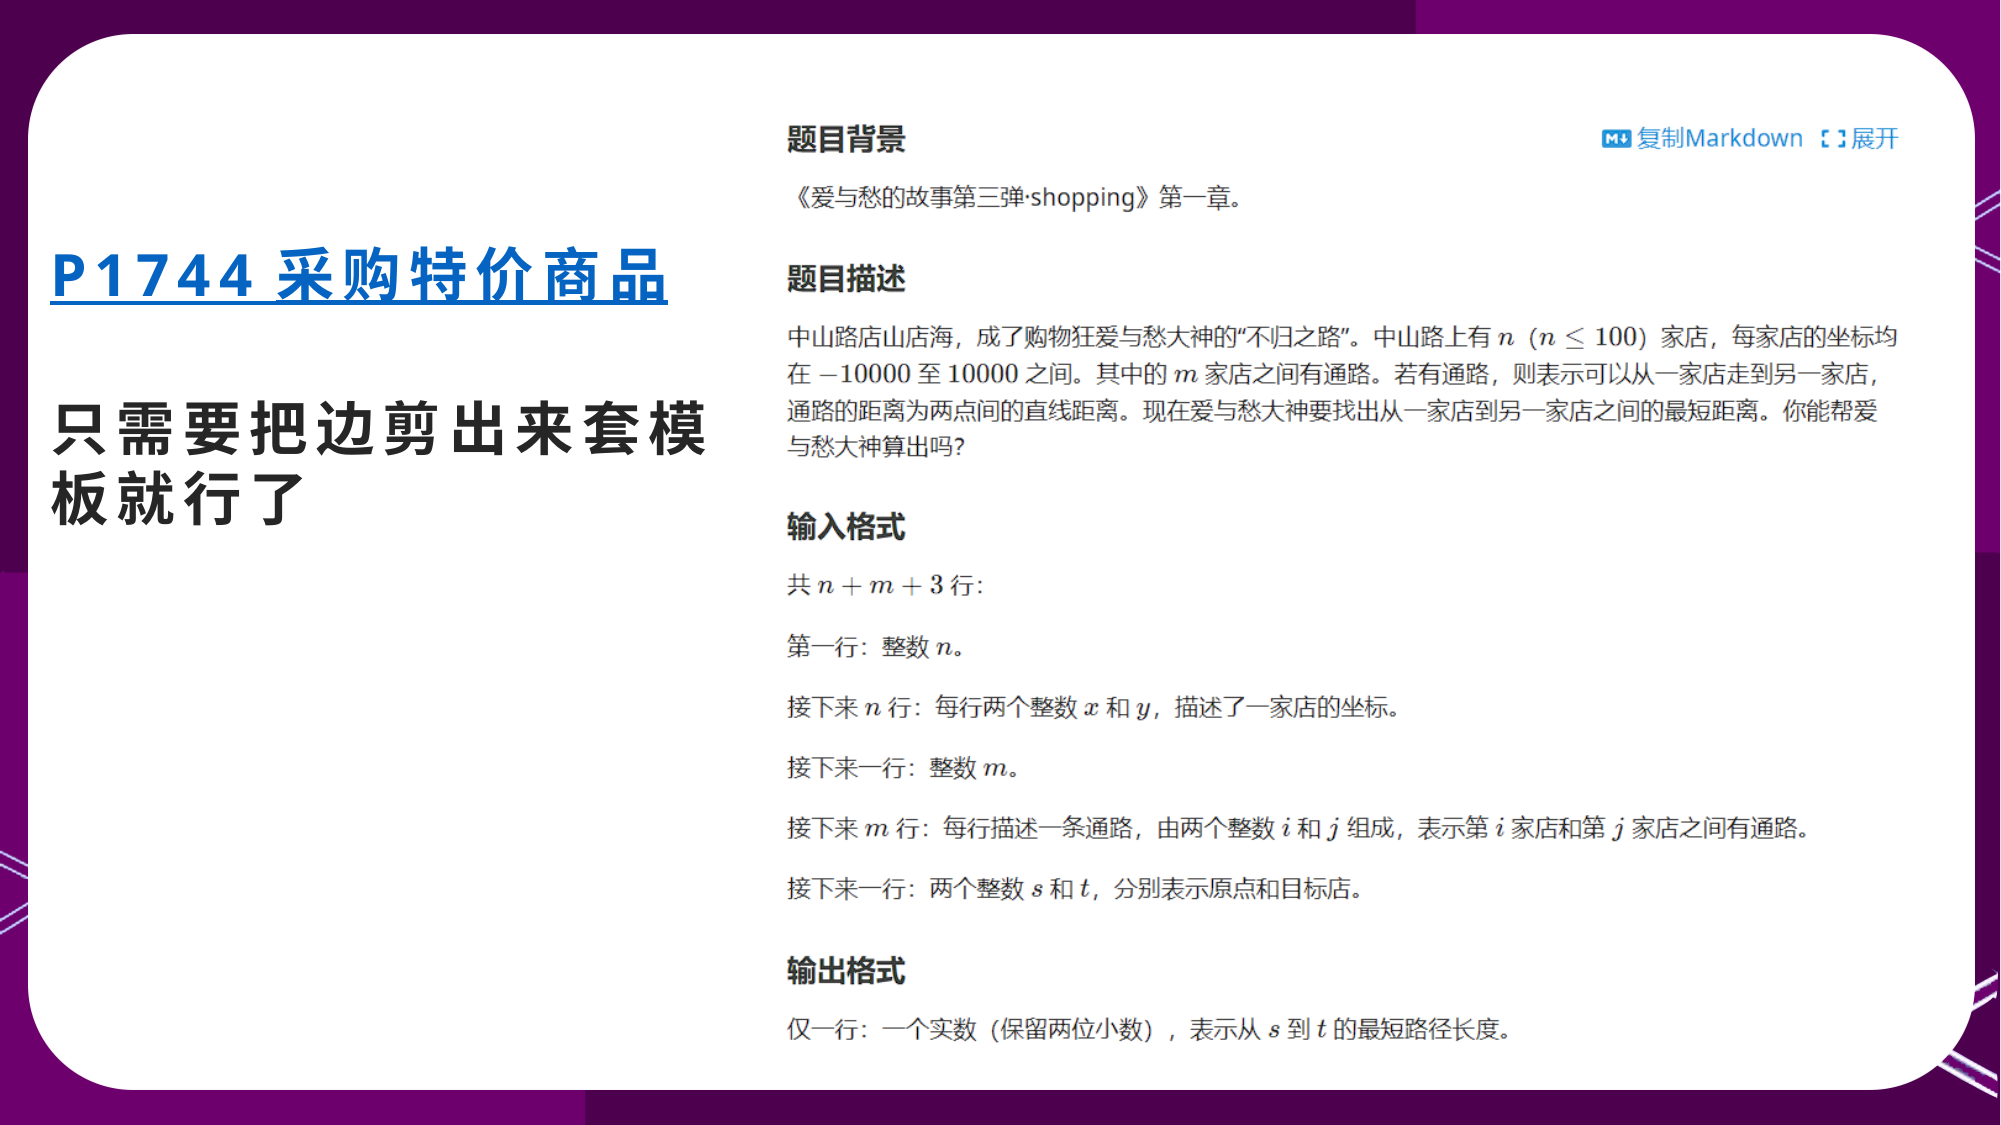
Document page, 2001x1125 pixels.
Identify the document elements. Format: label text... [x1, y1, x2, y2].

text_box P1744 采购特价商品 只需要把边剪出来套模板就行了 [35, 230, 741, 540]
picture [0, 0, 2001, 1125]
